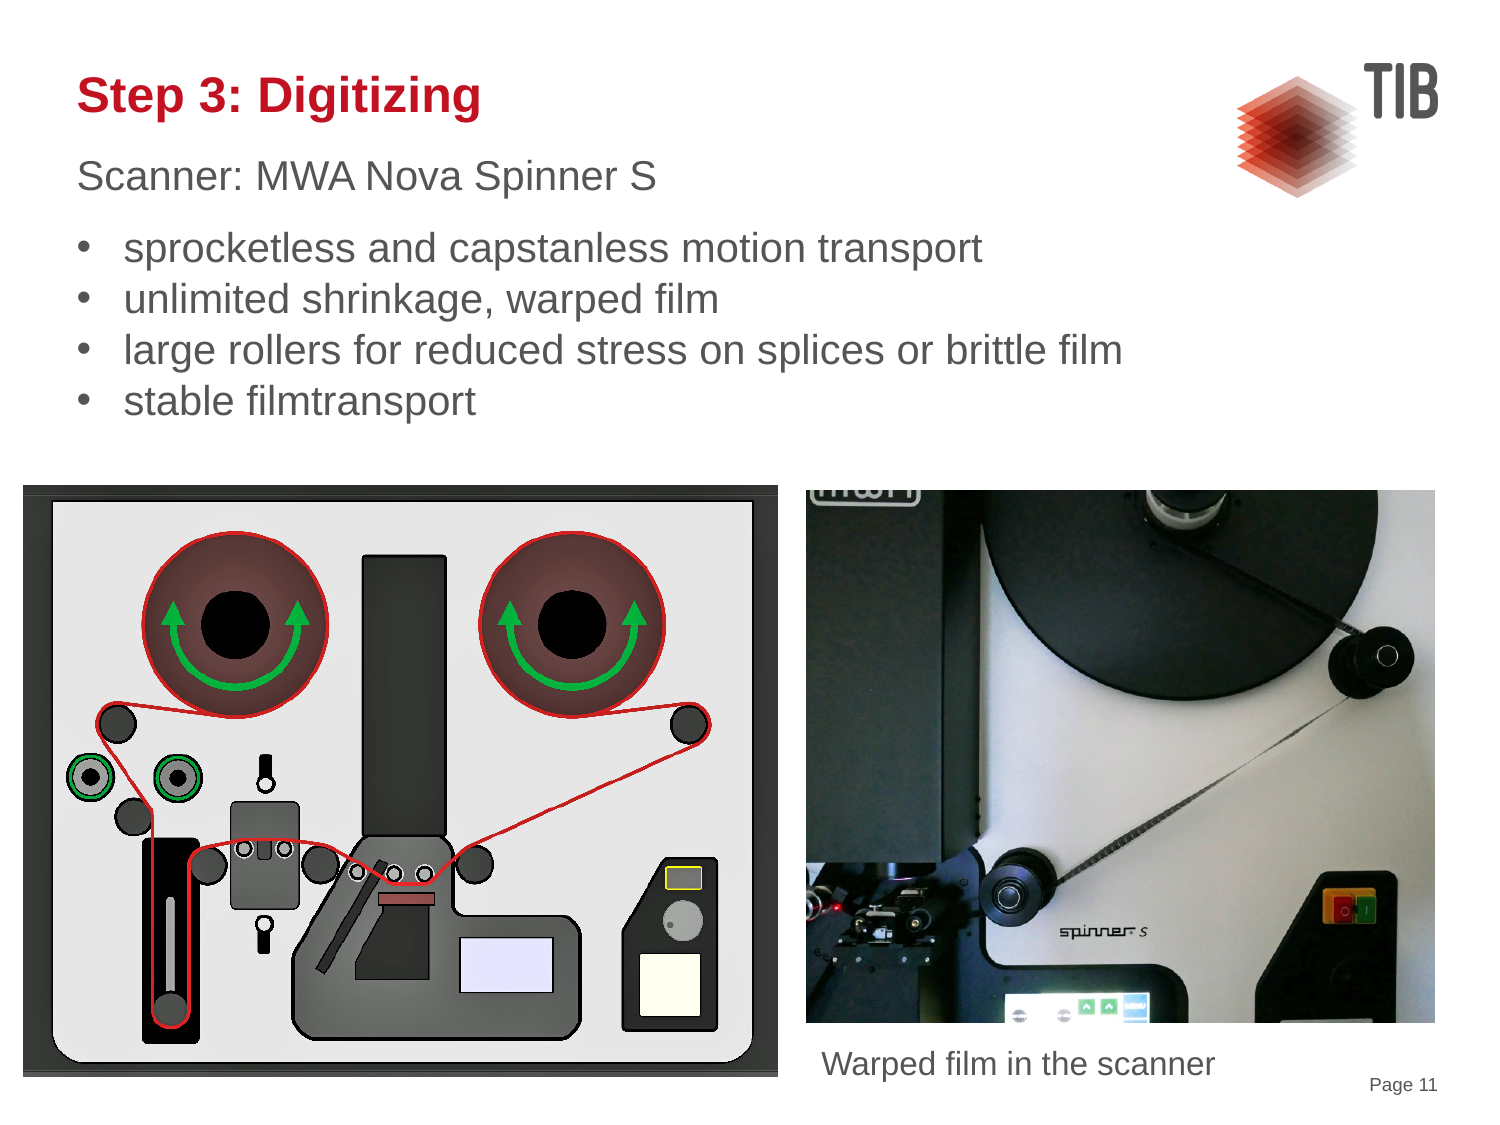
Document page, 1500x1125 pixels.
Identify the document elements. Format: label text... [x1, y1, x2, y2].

picture [806, 490, 1435, 1023]
title Step 3: Digitizing [76, 54, 526, 138]
text_box Warped film in the scanner [806, 1034, 1353, 1090]
picture [22, 485, 778, 1077]
list Scanner: MWA Nova Spinner S sprocketless and capstanless motion transport unlimited shrinkage, warped film large rollers for reduced stress on splices or brittle film stable filmtransport [76, 149, 1152, 468]
picture [1237, 63, 1438, 198]
